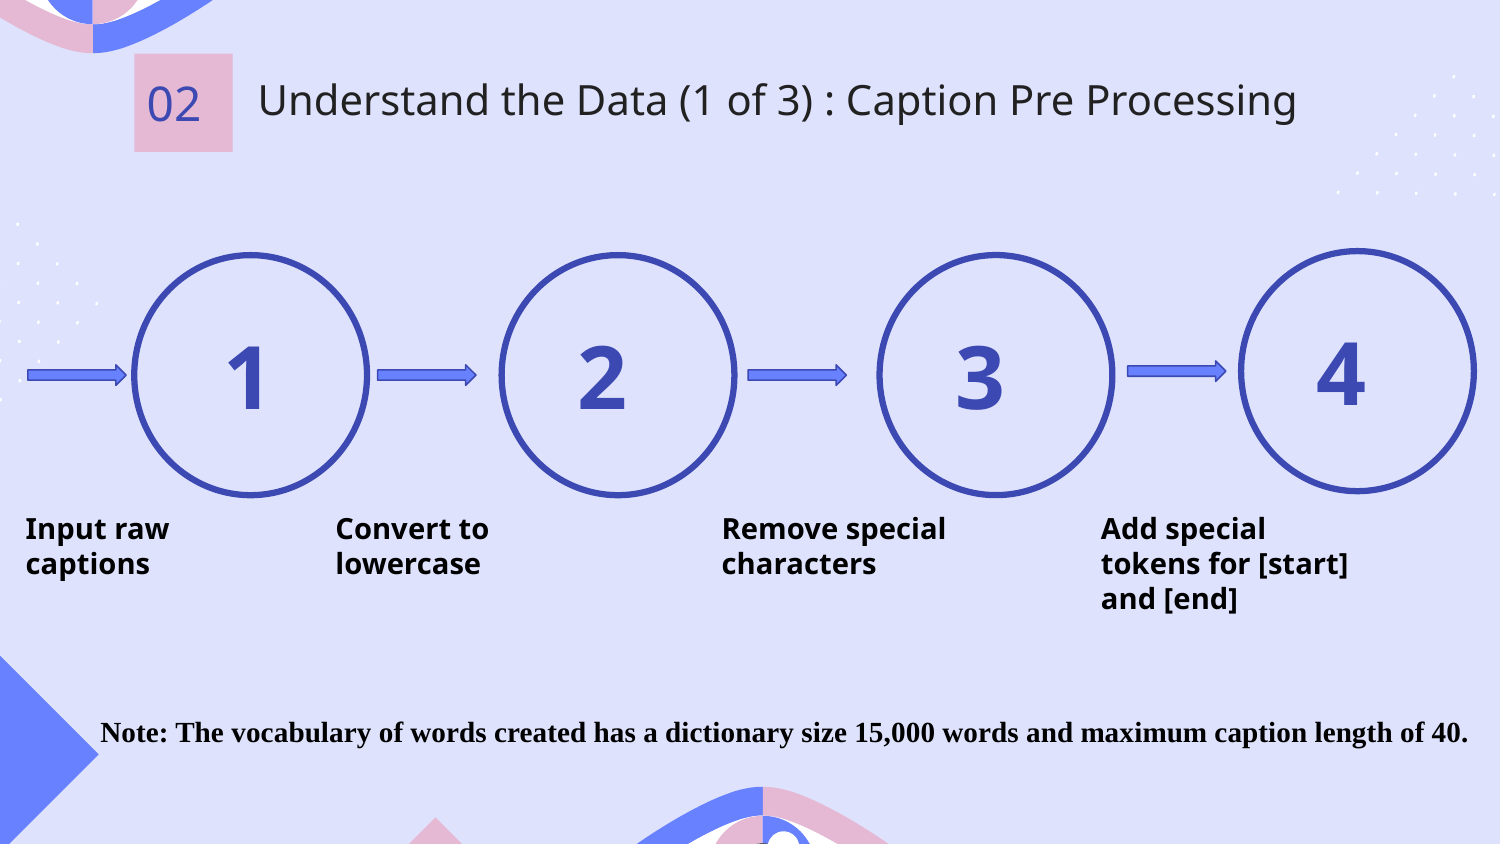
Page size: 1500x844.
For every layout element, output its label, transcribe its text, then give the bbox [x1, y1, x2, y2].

text_box [879, 255, 1113, 496]
text_box [27, 364, 127, 386]
text_box 1 [208, 306, 321, 442]
text_box Note: The vocabulary of words created has a dictionary size 15,000 words and maximum caption length of 40. [85, 693, 1497, 764]
text_box Remove special characters [706, 495, 1000, 595]
text_box Convert to lowercase [320, 495, 571, 595]
text_box [134, 255, 368, 495]
title Understand the Data (1 of 3) : Caption Pre Processing [242, 58, 1496, 168]
text_box [377, 364, 476, 386]
text_box [1127, 360, 1226, 382]
text_box Add special tokens for [start] and [end] [1085, 495, 1380, 630]
text_box [1241, 251, 1474, 492]
text_box [134, 53, 233, 152]
text_box 3 [940, 306, 1052, 442]
text_box Input raw captions [10, 495, 261, 595]
text_box 2 [562, 306, 674, 442]
text_box [748, 364, 847, 386]
text_box 02 [125, 58, 224, 146]
text_box [501, 255, 735, 496]
text_box 4 [1301, 302, 1414, 438]
